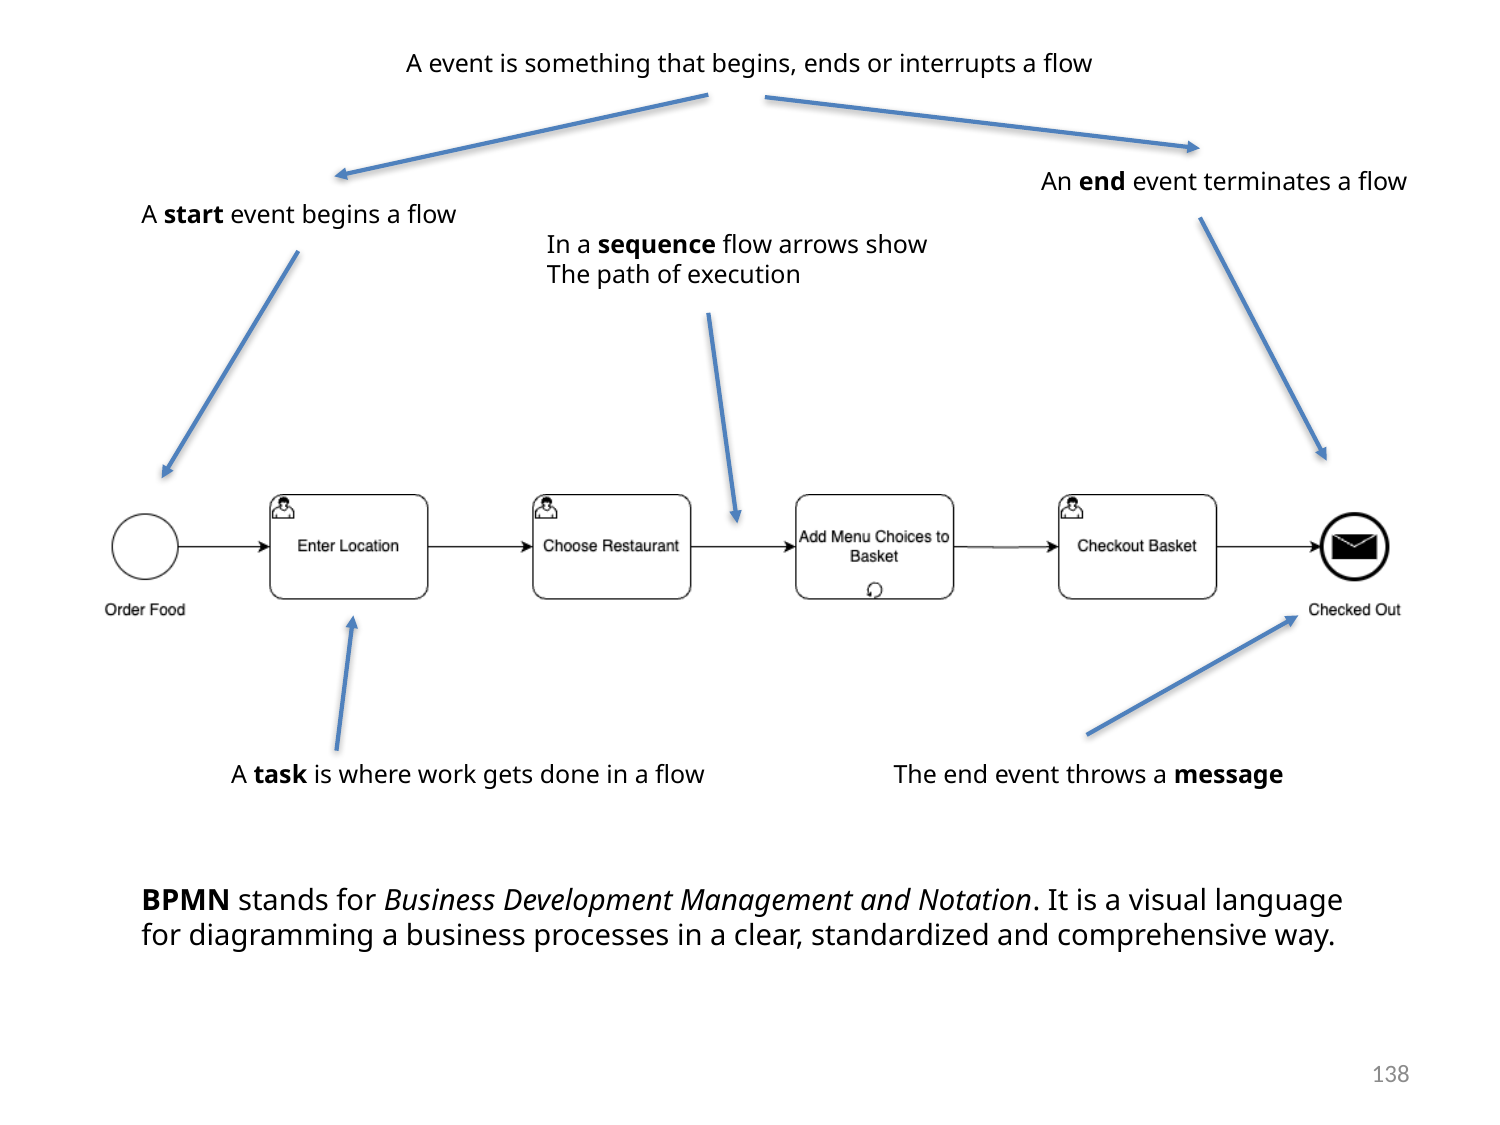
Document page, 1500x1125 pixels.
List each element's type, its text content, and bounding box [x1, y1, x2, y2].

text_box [707, 312, 738, 524]
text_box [1199, 217, 1327, 461]
text_box The end event throws a message [878, 751, 1327, 796]
text_box In a sequence flow arrows show The path of execution [532, 221, 943, 296]
text_box An end event terminates a flow [1026, 158, 1423, 203]
slide_number 138 [1074, 1042, 1425, 1103]
text_box BPMN stands for Business Development Management and Notation. It is a visual language for diagramming a business processes in a clear, standardized and comprehensive way. [126, 873, 1403, 959]
text_box A start event begins a flow [126, 191, 472, 237]
picture [96, 493, 1404, 631]
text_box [161, 250, 299, 479]
text_box A event is something that begins, ends or interrupts a flow [391, 40, 1109, 86]
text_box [336, 615, 354, 751]
text_box A task is where work gets done in a flow [216, 750, 721, 796]
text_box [764, 96, 1201, 149]
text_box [1086, 615, 1299, 736]
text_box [333, 94, 709, 177]
